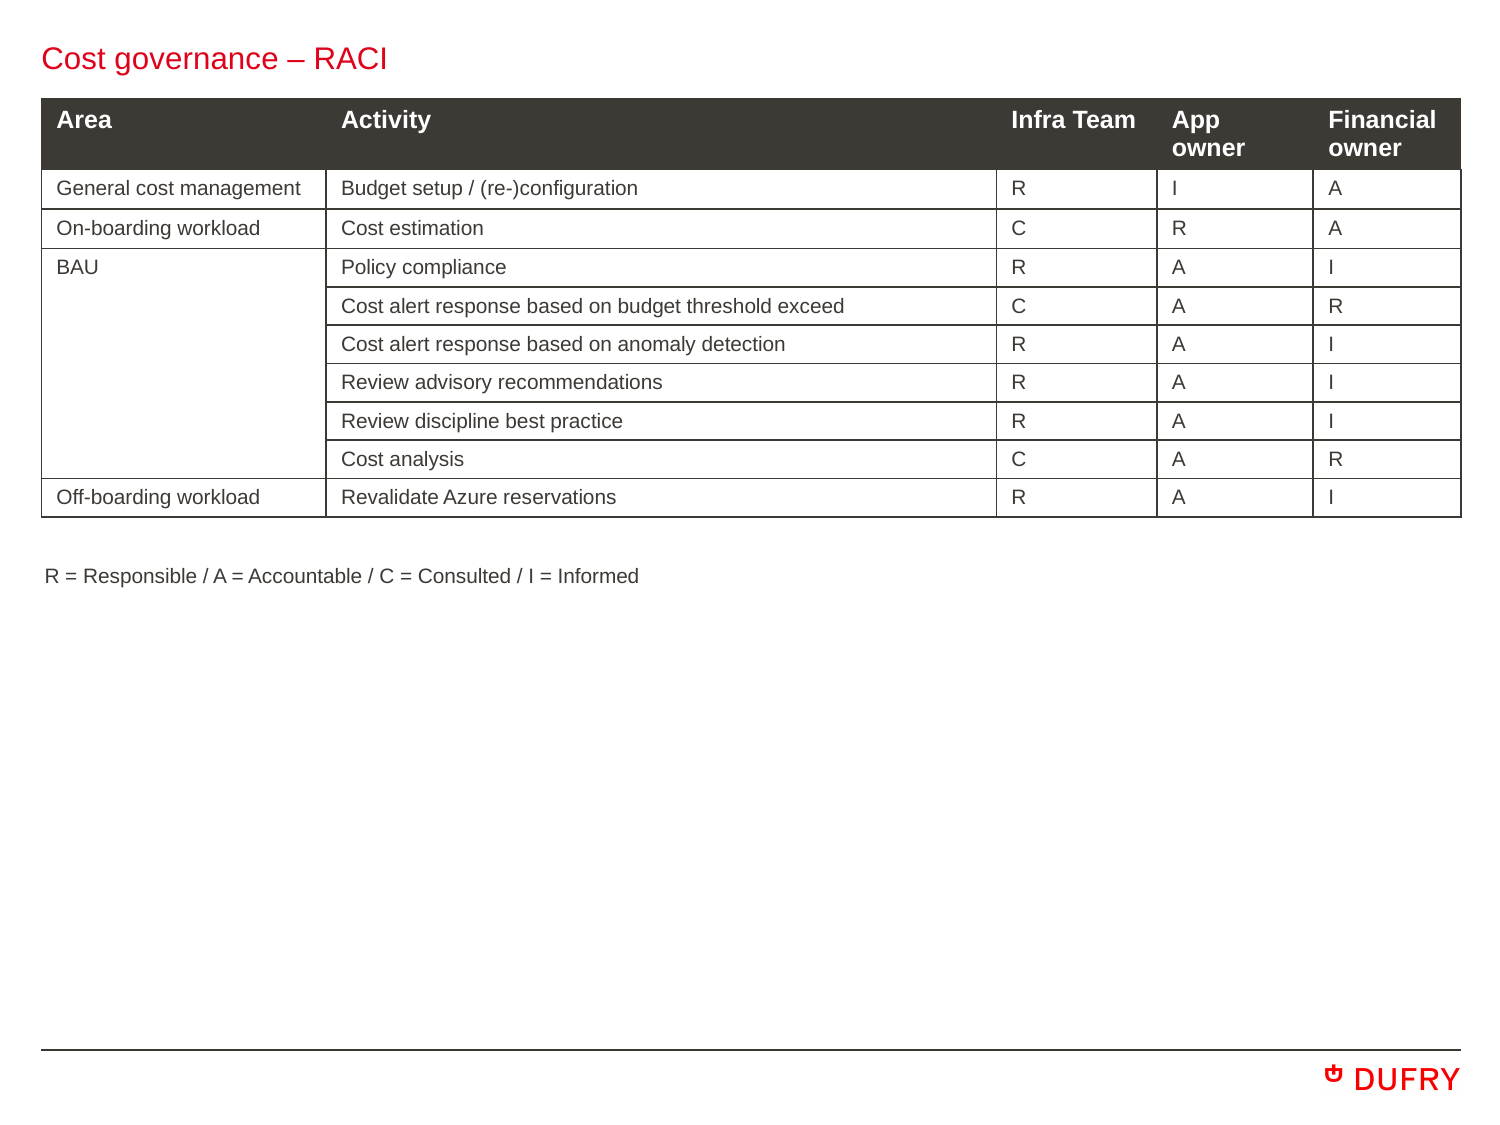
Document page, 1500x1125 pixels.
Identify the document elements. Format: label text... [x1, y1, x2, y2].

table_cell A [1158, 326, 1312, 363]
table_cell R [997, 326, 1156, 363]
table_cell C [997, 288, 1156, 324]
table_header Area [42, 99, 326, 169]
table_cell I [1314, 403, 1460, 439]
table_cell R [1314, 441, 1460, 478]
table_cell On-boarding workload [42, 210, 325, 248]
table_cell Cost estimation [327, 210, 996, 248]
table_cell R [1314, 288, 1460, 324]
table_header Infra Team [996, 99, 1157, 169]
table_cell Cost alert response based on budget threshold exceed [327, 288, 996, 324]
table_cell General cost management [42, 170, 325, 208]
picture [1322, 1063, 1463, 1094]
table_cell A [1314, 210, 1460, 248]
table_cell I [1158, 170, 1312, 208]
table_cell R [997, 364, 1156, 401]
table_header Financial owner [1313, 99, 1460, 169]
table_cell A [1158, 364, 1312, 401]
table_cell I [1314, 326, 1460, 363]
table_cell Cost alert response based on anomaly detection [327, 326, 996, 363]
table_cell Budget setup / (re-)configuration [327, 170, 996, 208]
table_cell A [1314, 170, 1460, 208]
table_cell I [1314, 479, 1460, 516]
table_cell A [1158, 288, 1312, 324]
table_cell A [1158, 441, 1312, 478]
table_cell R [997, 479, 1156, 516]
table_cell I [1314, 364, 1460, 401]
table_cell C [997, 210, 1156, 248]
table_cell C [997, 441, 1156, 478]
table_cell R [997, 249, 1156, 286]
table_cell A [1158, 479, 1312, 516]
table_header Activity [326, 99, 996, 169]
table_cell Review discipline best practice [327, 403, 996, 439]
table_cell Policy compliance [327, 249, 996, 286]
table_cell R [997, 403, 1156, 439]
table_cell BAU [42, 249, 325, 478]
table_cell R [1158, 210, 1312, 248]
table_cell A [1158, 249, 1312, 286]
table_cell Cost analysis [327, 441, 996, 478]
table_header App owner [1157, 99, 1313, 169]
table_cell Revalidate Azure reservations [327, 479, 996, 516]
table_cell A [1158, 403, 1312, 439]
table_cell Off-boarding workload [42, 479, 325, 516]
table_cell Review advisory recommendations [327, 364, 996, 401]
text_box R = Responsible / A = Accountable / C = Consulted / I = Informed [29, 555, 767, 595]
table_cell I [1314, 249, 1460, 286]
title Cost governance – RACI [41, 45, 1461, 83]
table_cell R [997, 170, 1156, 208]
